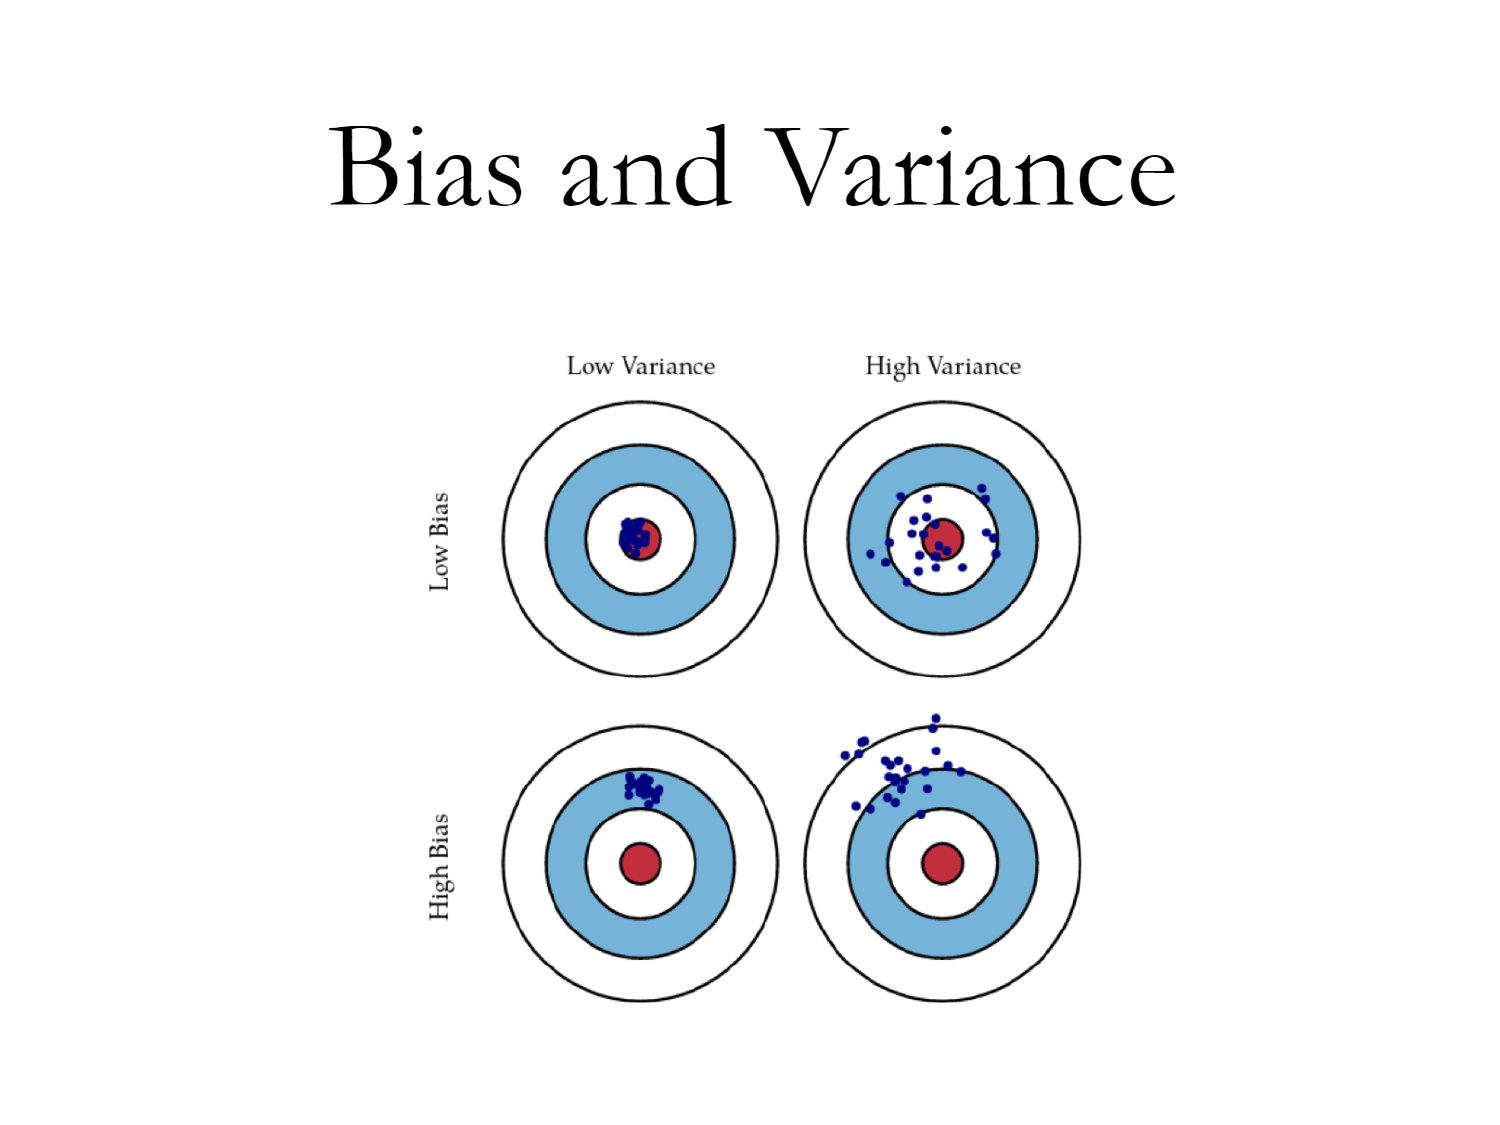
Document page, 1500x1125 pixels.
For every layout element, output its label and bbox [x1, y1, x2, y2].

picture [133, 59, 1397, 1111]
